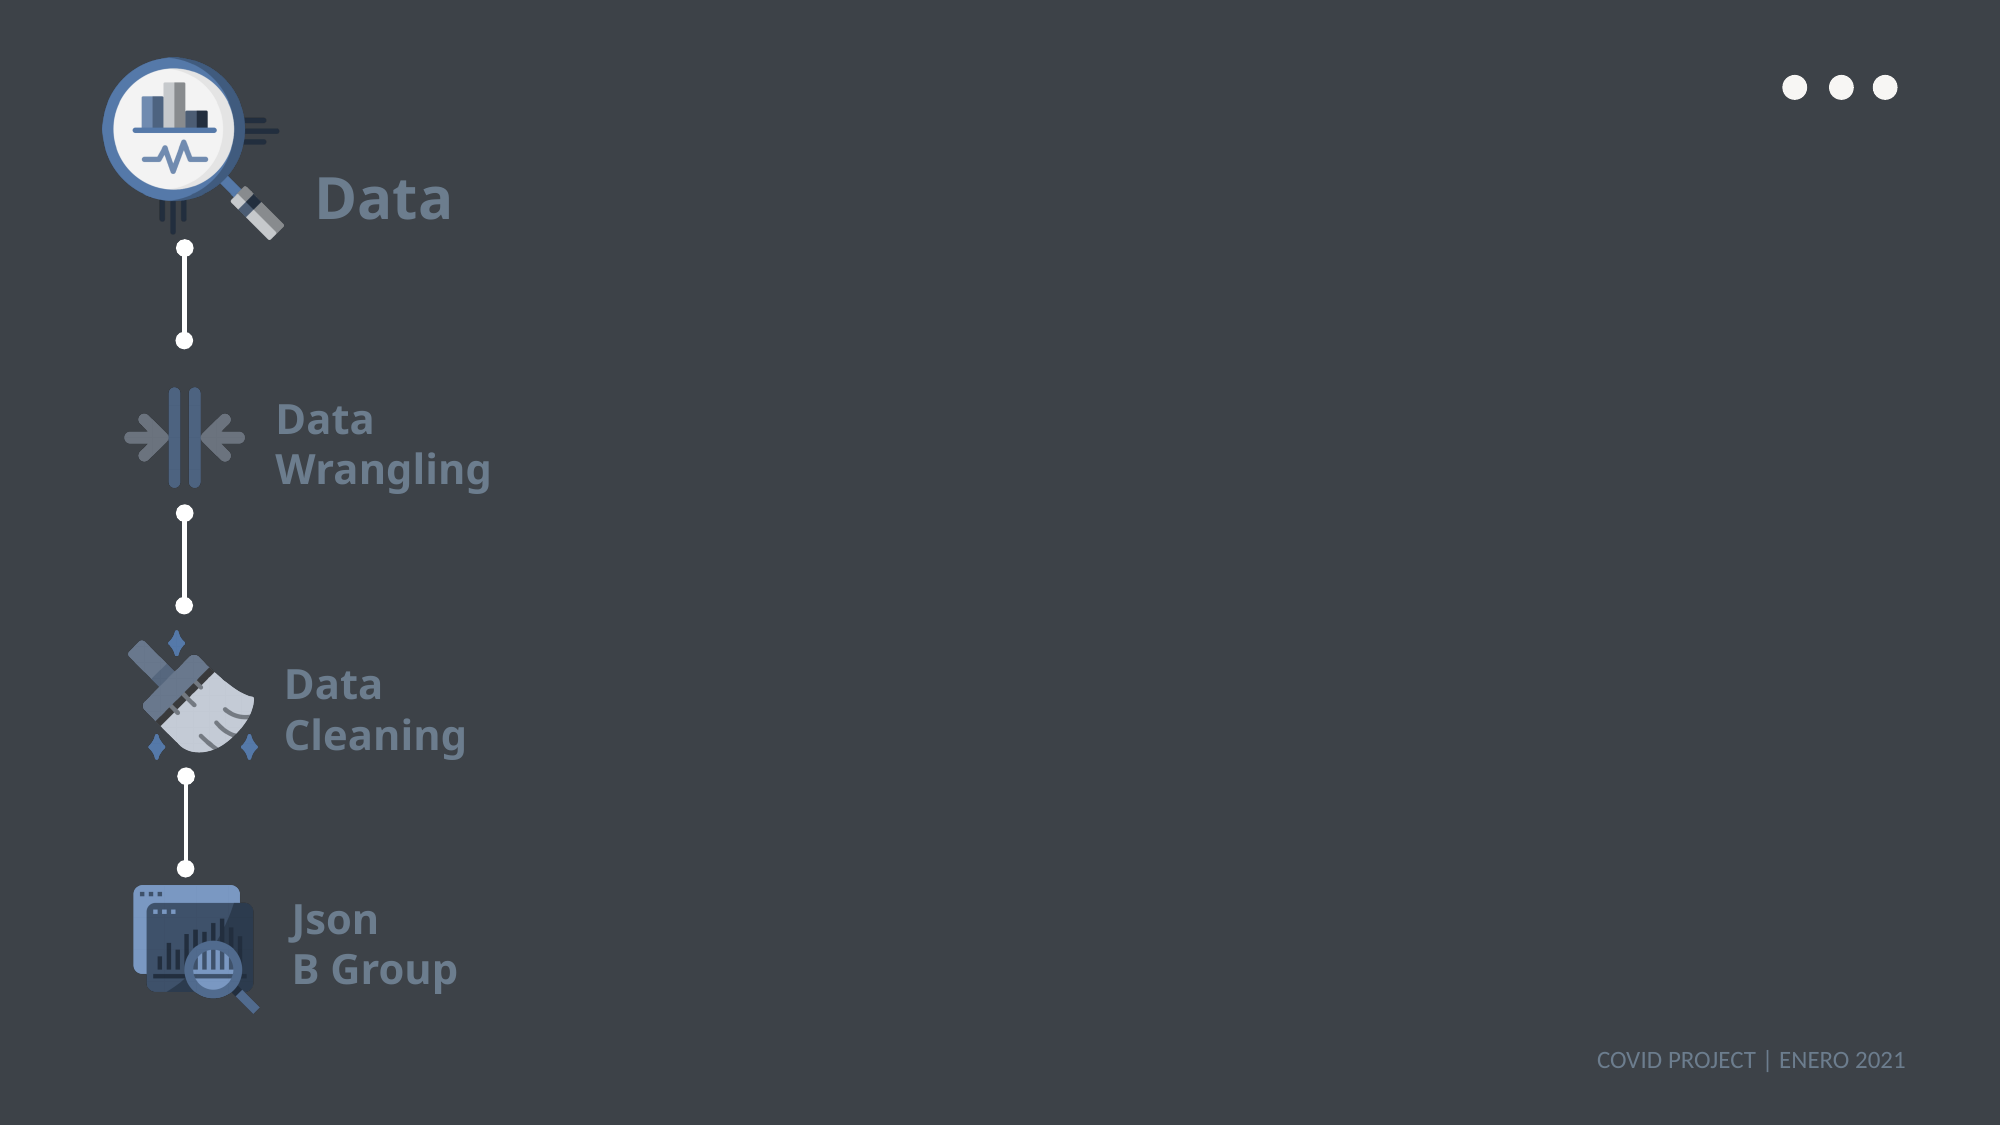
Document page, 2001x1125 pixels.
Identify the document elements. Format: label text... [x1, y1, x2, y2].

text_box [174, 503, 195, 523]
text_box [174, 240, 195, 258]
picture [128, 630, 258, 760]
text_box Data [293, 153, 475, 239]
text_box [174, 330, 195, 351]
text_box [175, 858, 196, 879]
text_box COVID PROJECT | ENERO 2021 [1502, 1036, 1922, 1081]
picture [132, 885, 261, 1014]
text_box [1781, 73, 1809, 101]
text_box [1827, 73, 1855, 101]
text_box [174, 595, 195, 616]
text_box [176, 766, 197, 786]
picture [102, 57, 284, 240]
text_box [1871, 73, 1899, 101]
text_box Data Cleaning [269, 650, 517, 766]
picture [120, 373, 249, 502]
text_box Json B Group [276, 885, 524, 1001]
text_box Data Wrangling [260, 385, 508, 501]
